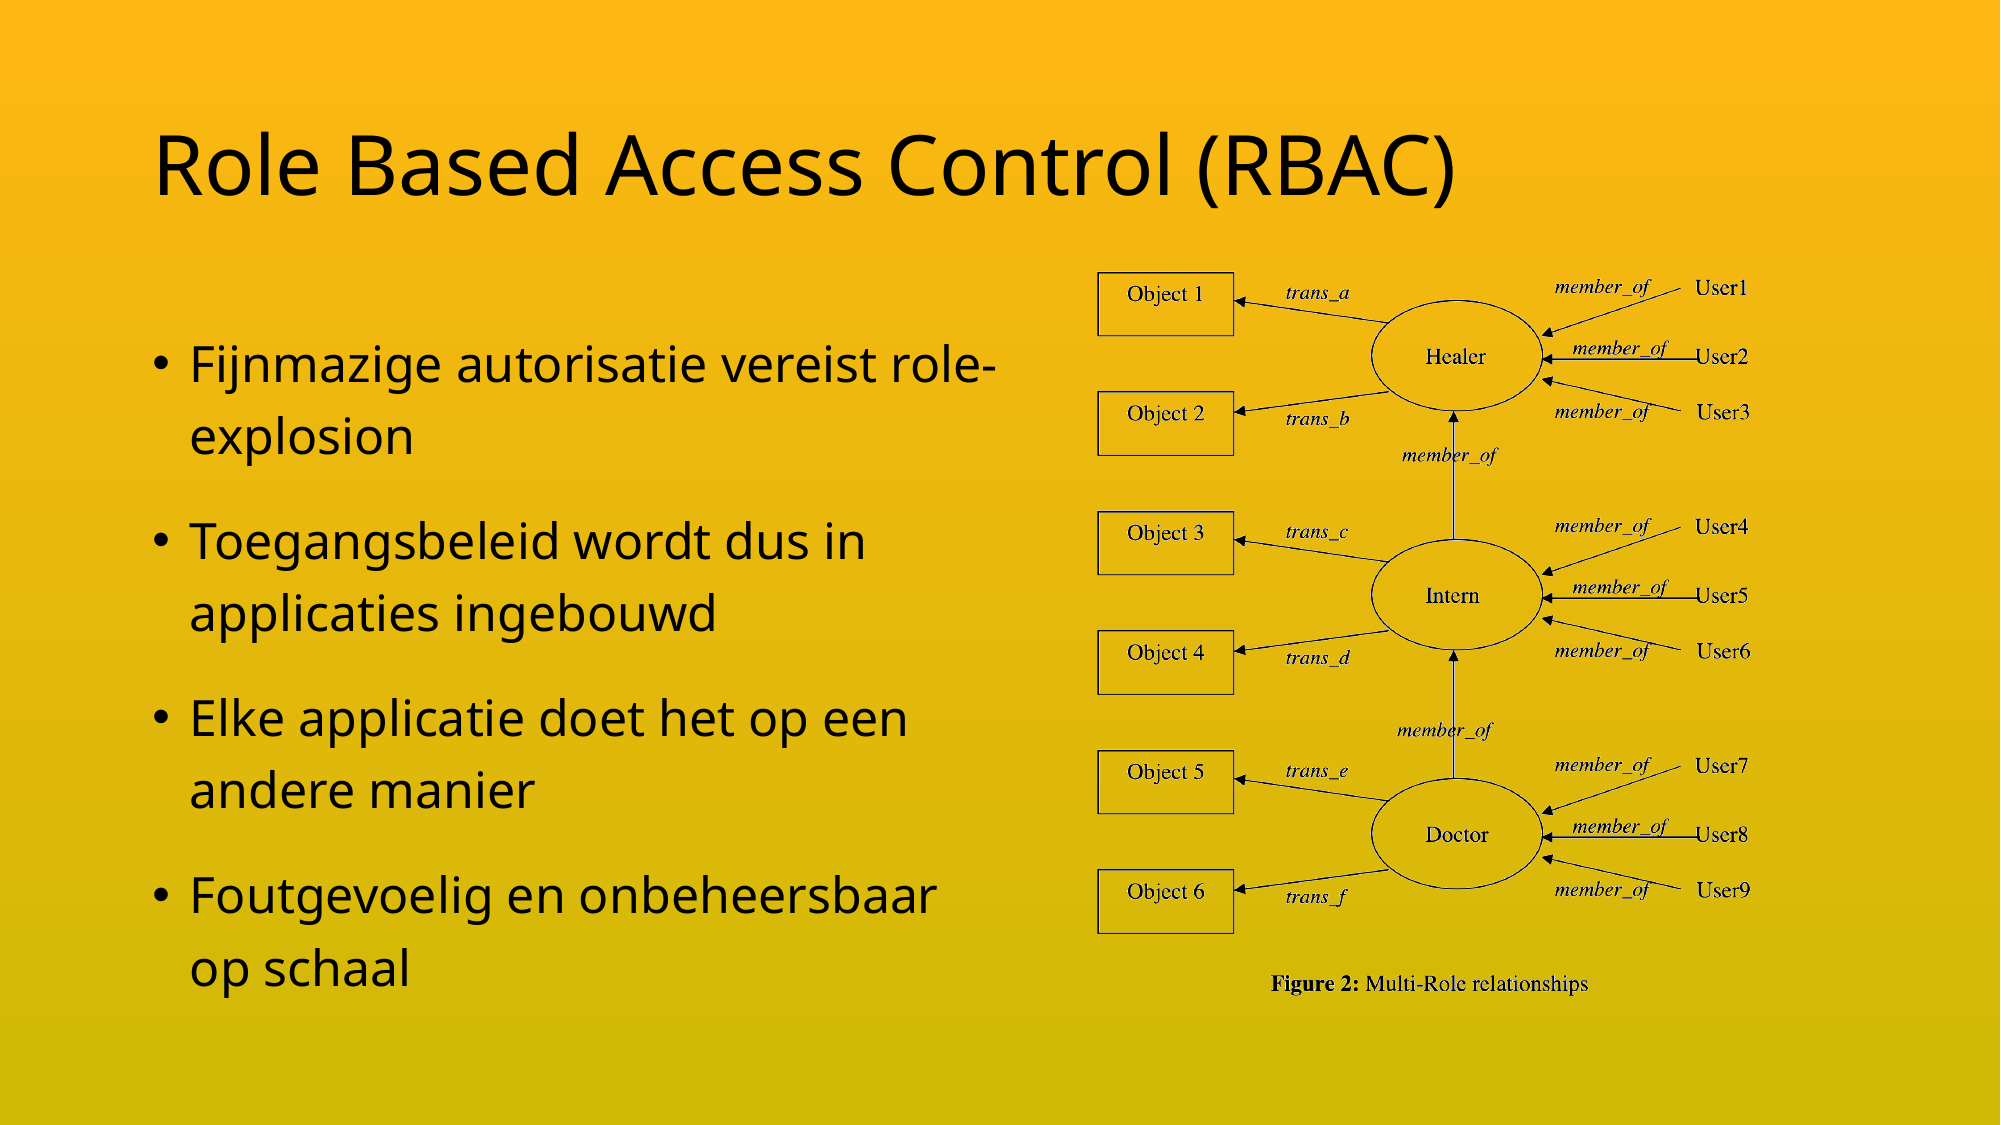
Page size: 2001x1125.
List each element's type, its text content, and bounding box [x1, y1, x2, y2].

title Role Based Access Control (RBAC) [137, 59, 1863, 278]
list Fijnmazige autorisatie vereist role-explosion Toegangsbeleid wordt dus in applicaties ingebouwd Elke applicatie doet het op een andere manier Foutgevoelig en onbeheersbaar op schaal [137, 312, 1023, 1048]
picture [1073, 247, 1779, 1006]
